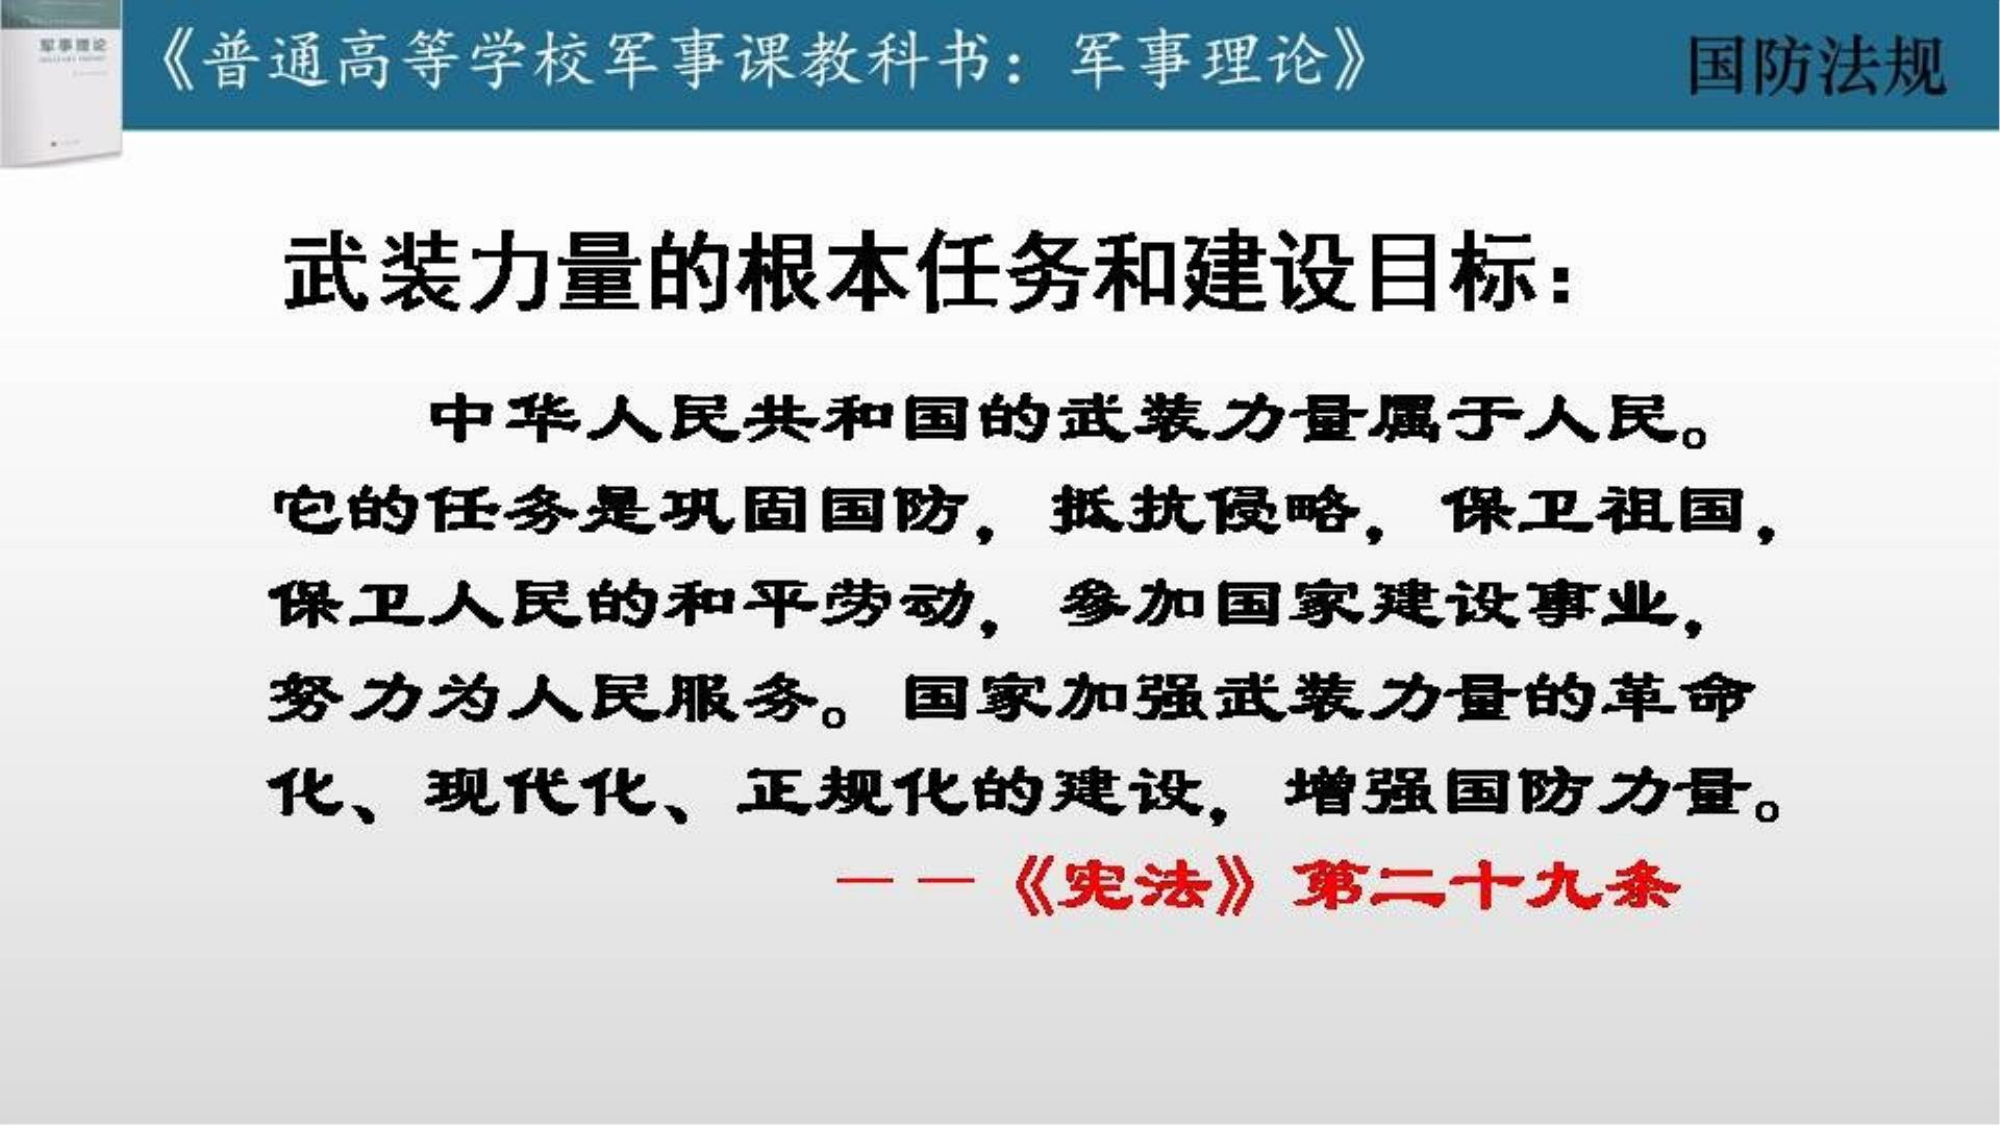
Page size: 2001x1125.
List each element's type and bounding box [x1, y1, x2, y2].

text_box [0, 0, 2000, 1125]
